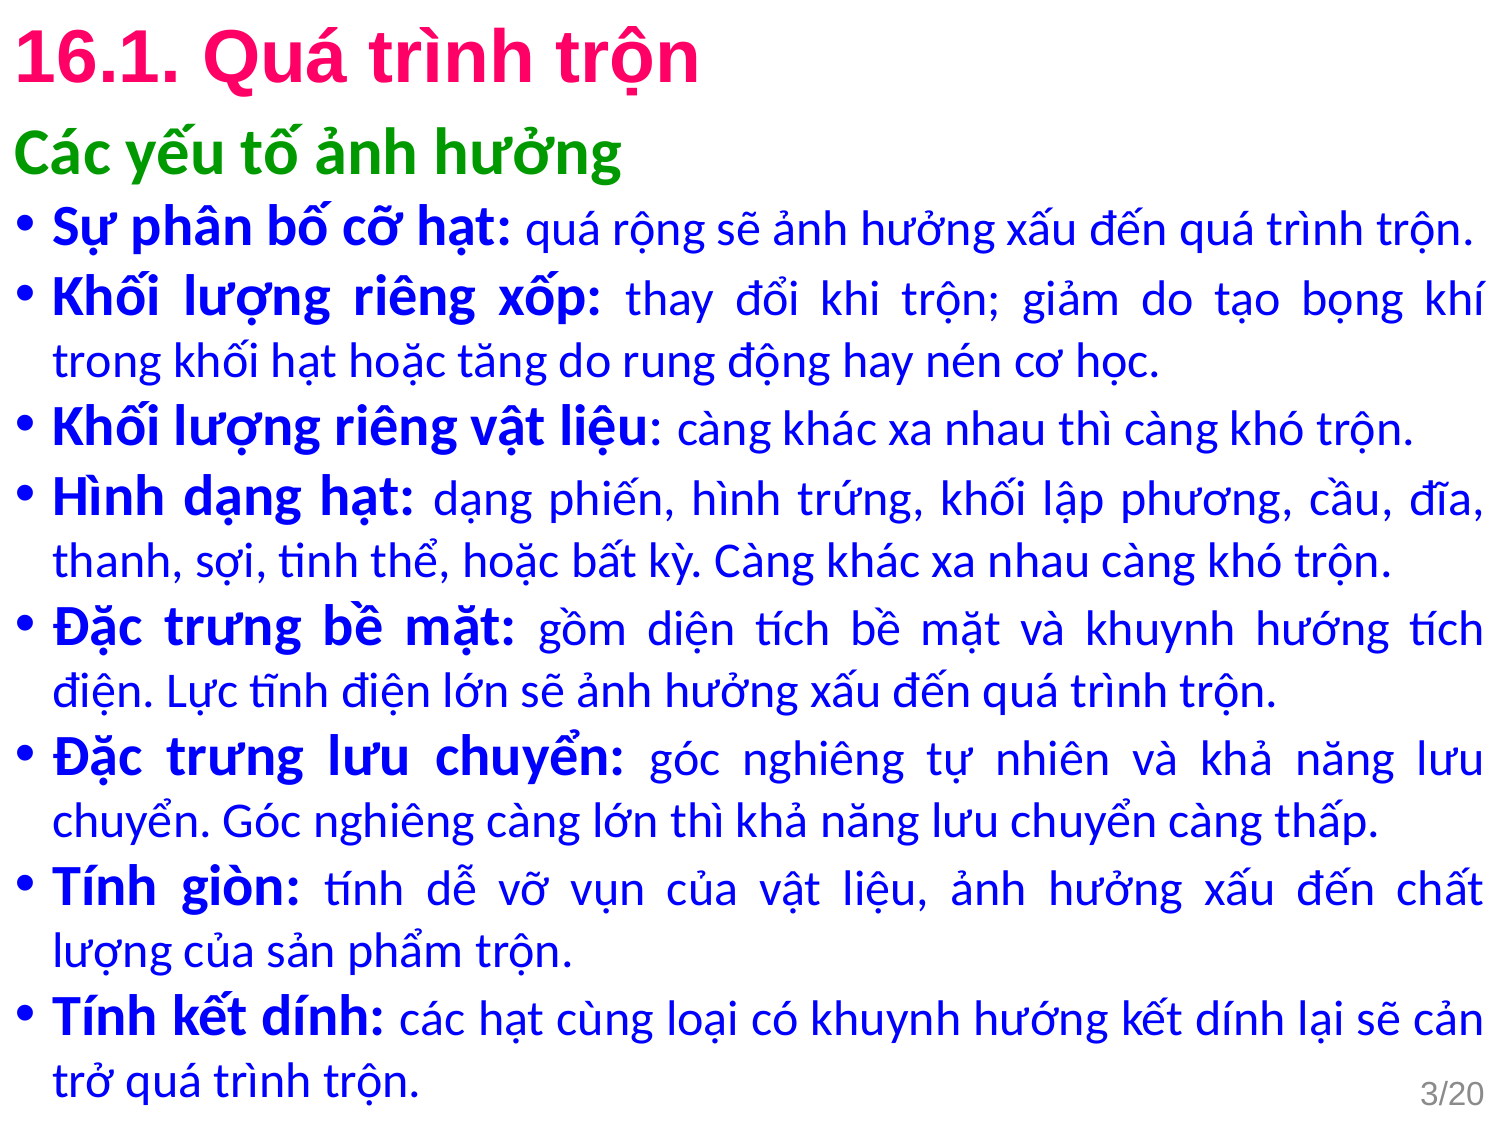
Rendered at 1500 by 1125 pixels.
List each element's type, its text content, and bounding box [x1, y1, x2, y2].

text_box Các yếu tố ảnh hưởng Sự phân bố cỡ hạt: quá rộng sẽ ảnh hưởng xấu đến quá trình trộn. Khối lượng riêng xốp: thay đổi khi trộn; giảm do tạo bọng khí trong khối hạt hoặc tăng do rung động hay nén cơ học. Khối lượng riêng vật liệu: càng khác xa nhau thì càng khó trộn. Hình dạng hạt: dạng phiến, hình trứng, khối lập phương, cầu, đĩa, thanh, sợi, tinh thể, hoặc bất kỳ. Càng khác xa nhau càng khó trộn. Đặc trưng bề mặt: gồm diện tích bề mặt và khuynh hướng tích điện. Lực tĩnh điện lớn sẽ ảnh hưởng xấu đến quá trình trộn. Đặc trưng lưu chuyển: góc nghiêng tự nhiên và khả năng lưu chuyển. Góc nghiêng càng lớn thì khả năng lưu chuyển càng thấp. Tính giòn: tính dễ vỡ vụn của vật liệu, ảnh hưởng xấu đến chất lượng của sản phẩm trộn. Tính kết dính: các hạt cùng loại có khuynh hướng kết dính lại sẽ cản trở quá trình trộn. [0, 100, 1500, 1115]
text_box 16.1. Quá trình trộn [0, 0, 1500, 100]
slide_number 3/20 [1149, 1062, 1500, 1123]
